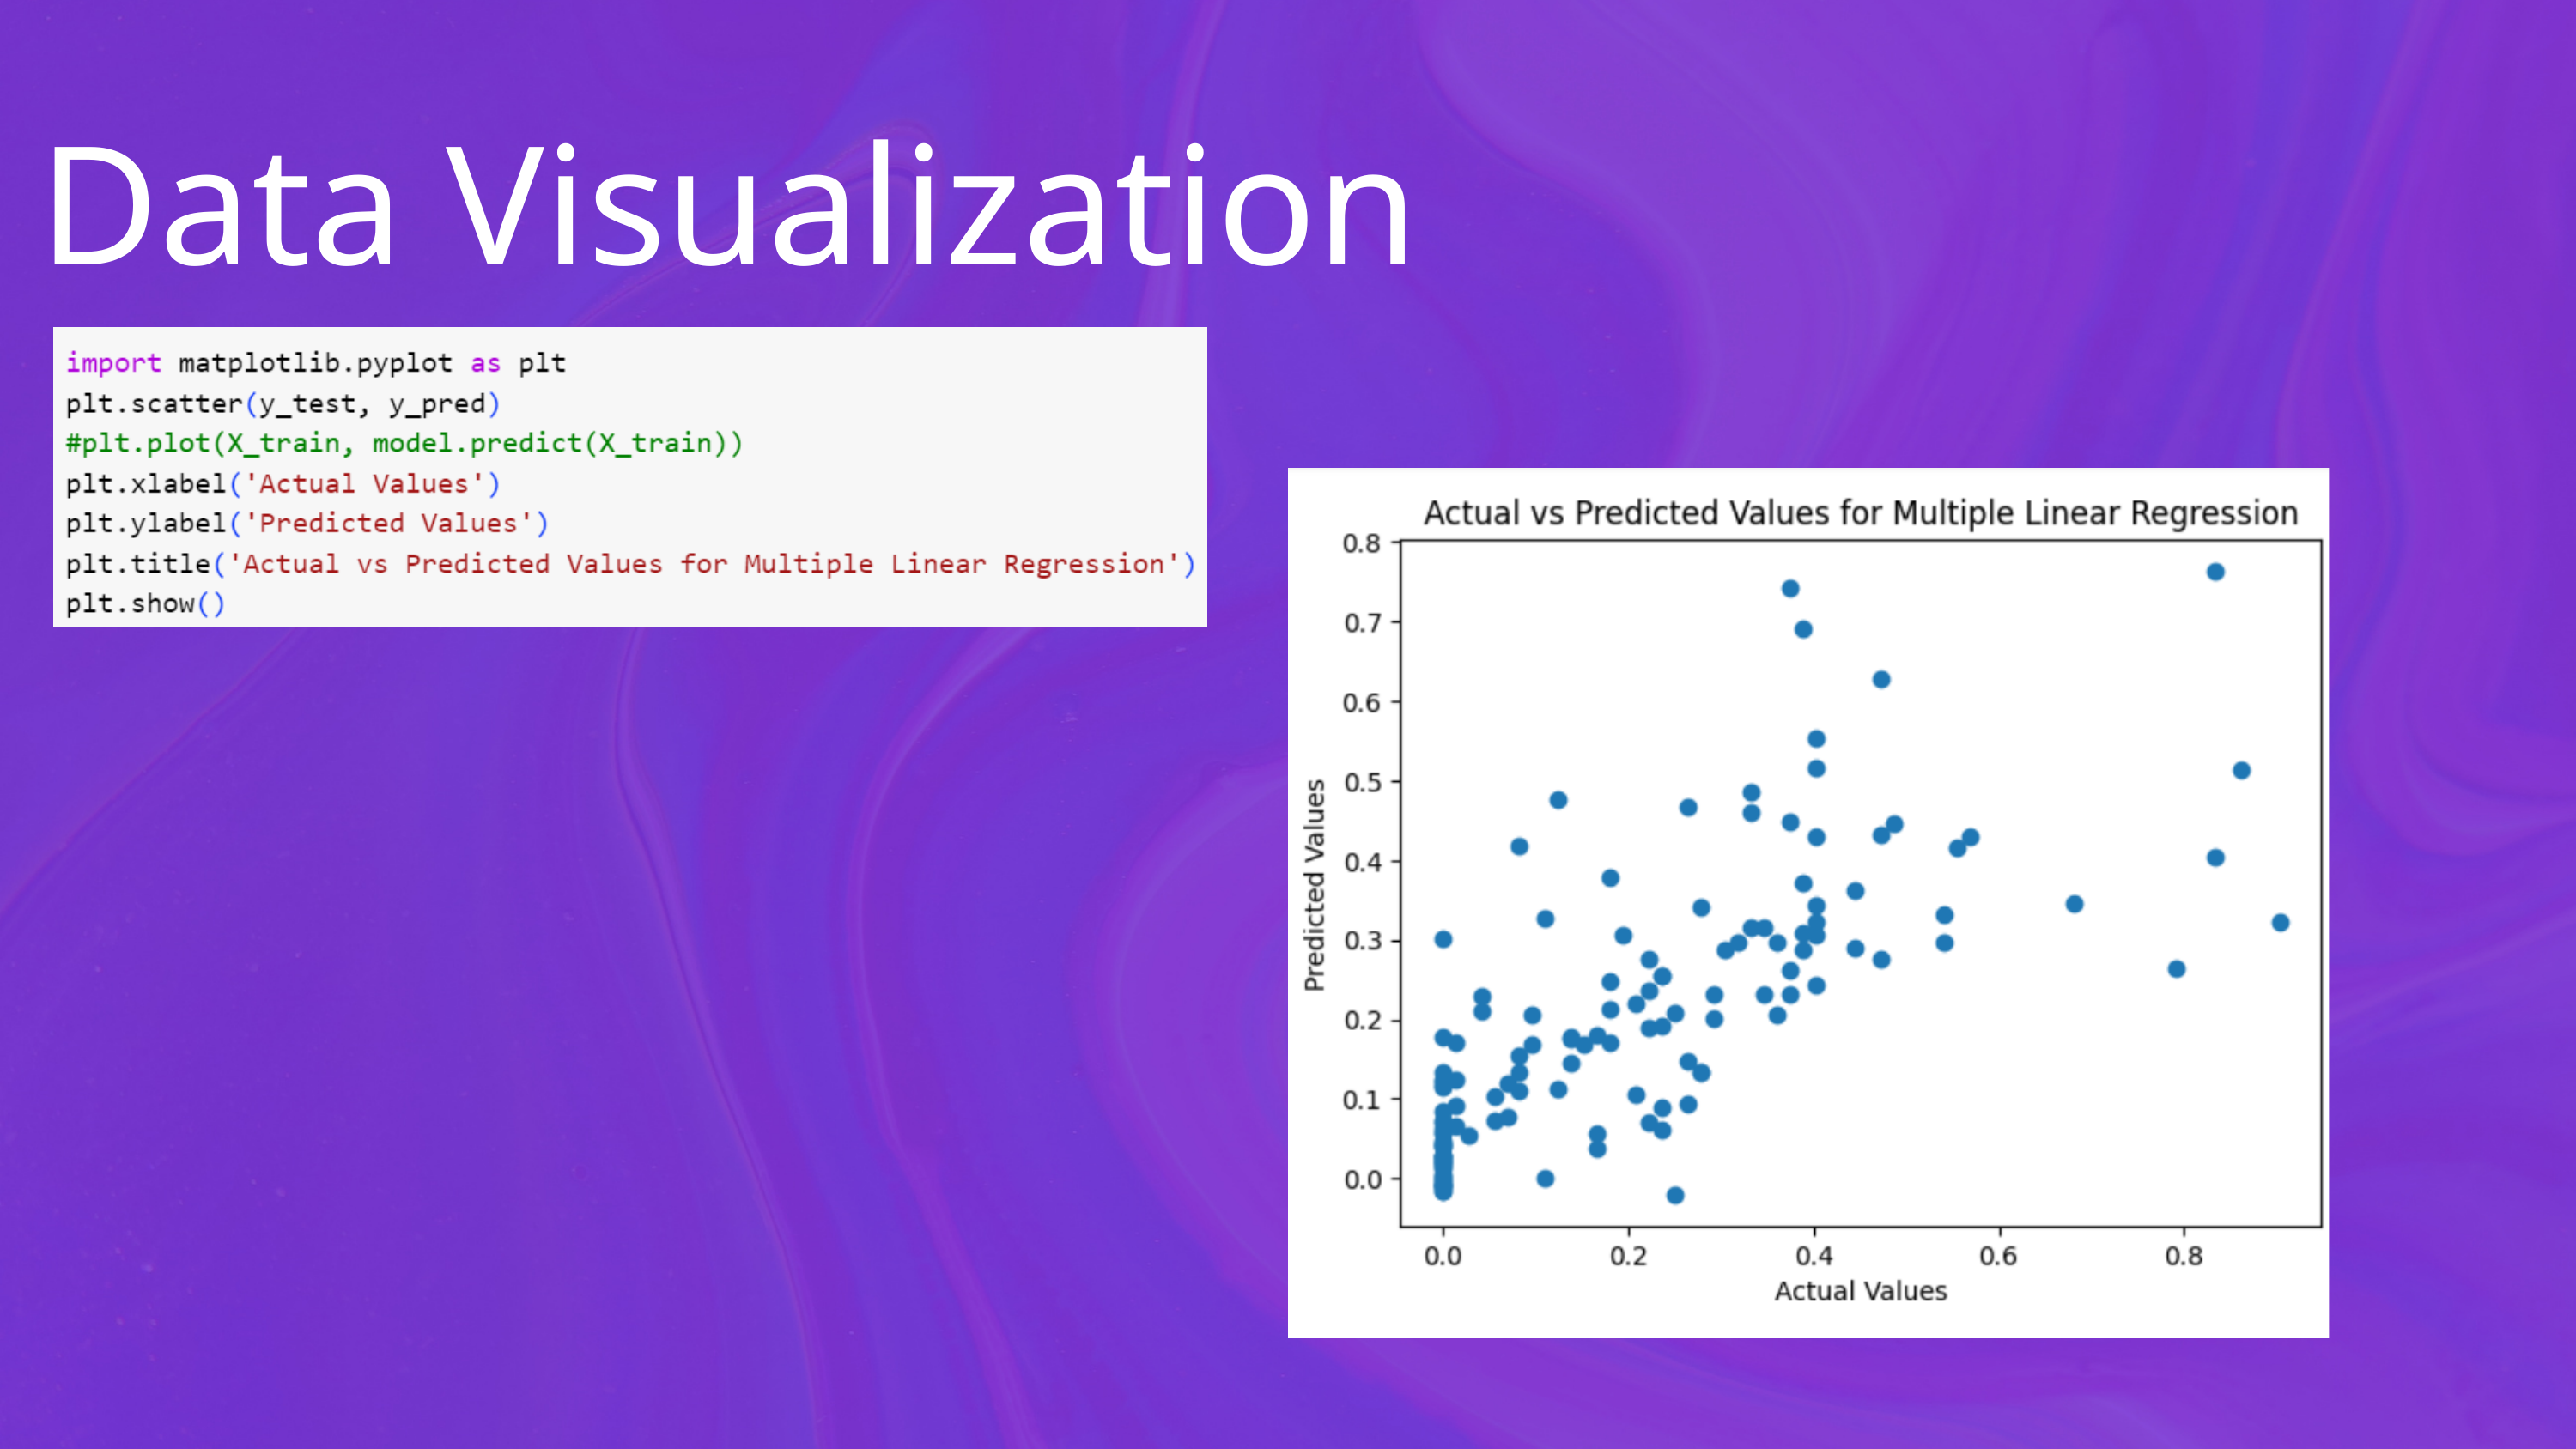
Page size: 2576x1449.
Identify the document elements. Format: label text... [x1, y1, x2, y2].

text_box [53, 327, 1208, 627]
text_box [1287, 468, 2330, 1338]
text_box Data Visualization [3, 67, 1455, 298]
text_box [0, 0, 2576, 1449]
